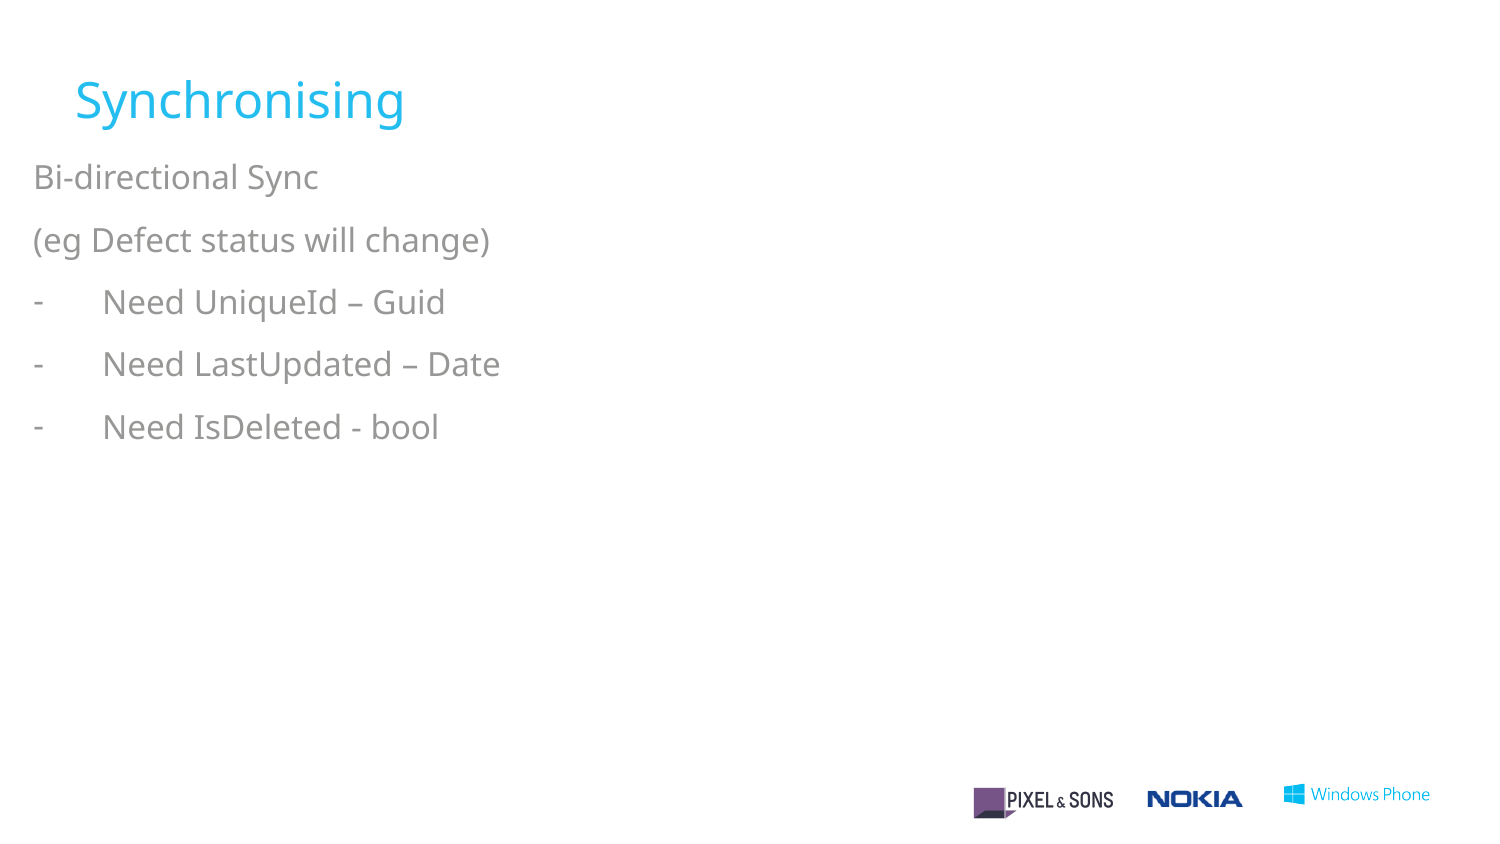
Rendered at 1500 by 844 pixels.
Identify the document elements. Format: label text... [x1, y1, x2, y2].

list Bi-directional Sync (eg Defect status will change) Need UniqueId – Guid Need LastUpdated – Date Need IsDeleted - bool [33, 146, 1467, 726]
picture [1147, 790, 1249, 808]
picture [973, 787, 1113, 819]
title Synchronising [75, 65, 1425, 130]
picture [1273, 772, 1441, 816]
